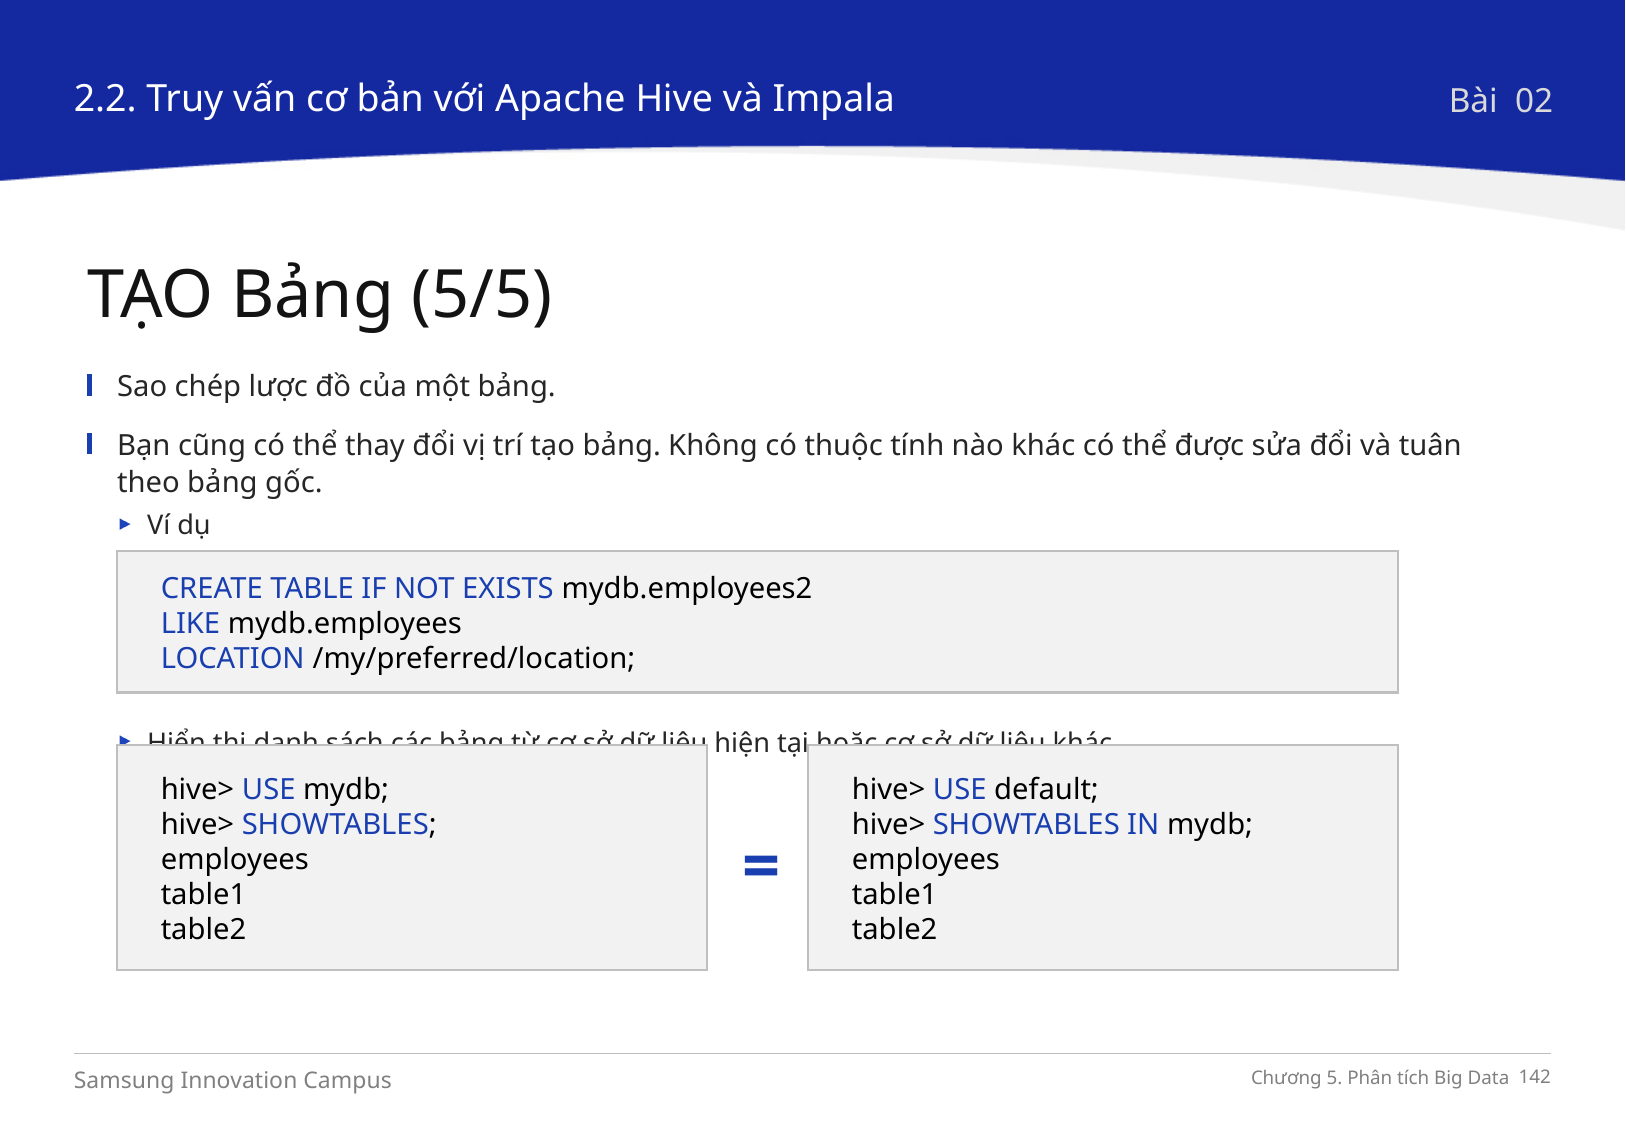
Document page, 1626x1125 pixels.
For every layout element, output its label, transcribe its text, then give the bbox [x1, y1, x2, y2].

text_box hive> USE mydb; hive> SHOWTABLES; employees table1 table2 [116, 744, 708, 971]
list Bài 02 [1423, 79, 1554, 120]
text_box CREATE TABLE IF NOT EXISTS mydb.employees2 LIKE mydb.employees LOCATION /my/preferred/location; [116, 550, 1399, 694]
list 2.2. Truy vấn cơ bản với Apache Hive và Impala [73, 73, 1396, 119]
text_box = [727, 815, 781, 911]
list Sao chép lược đồ của một bảng. Bạn cũng có thể thay đổi vị trí tạo bảng. Không có thuộc tính nào khác có thể được sửa đổi và tuân theo bảng gốc. Ví dụ Hiển thị danh sách các bảng từ cơ sở dữ liệu hiện tại hoặc cơ sở dữ liệu khác [87, 365, 1531, 493]
list TẠO Bảng (5/5) [87, 249, 1531, 331]
text_box hive> USE default; hive> SHOWTABLES IN mydb; employees table1 table2 [807, 744, 1399, 971]
picture [0, 0, 1625, 1125]
